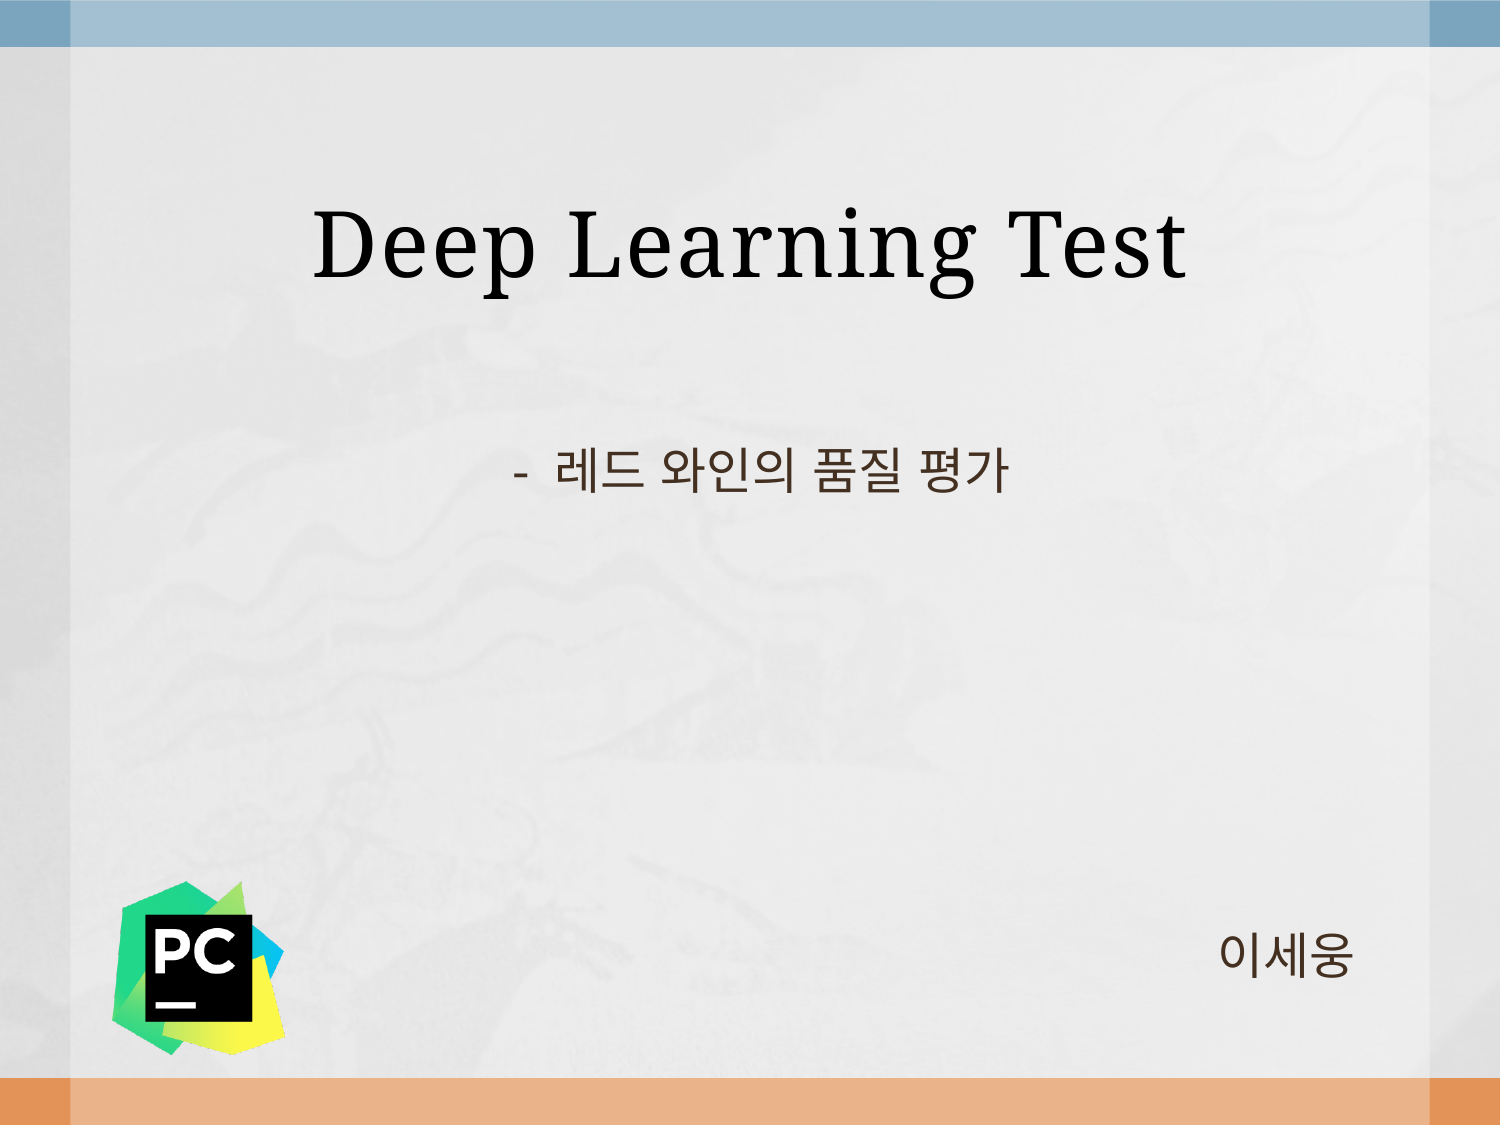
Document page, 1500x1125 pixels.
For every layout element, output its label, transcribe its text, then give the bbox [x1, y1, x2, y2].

picture [112, 881, 285, 1055]
title Deep Learning Test [123, 172, 1378, 419]
text_box - 레드 와인의 품질 평가 [153, 432, 1385, 574]
subtitle 이세웅 [153, 916, 1385, 1058]
